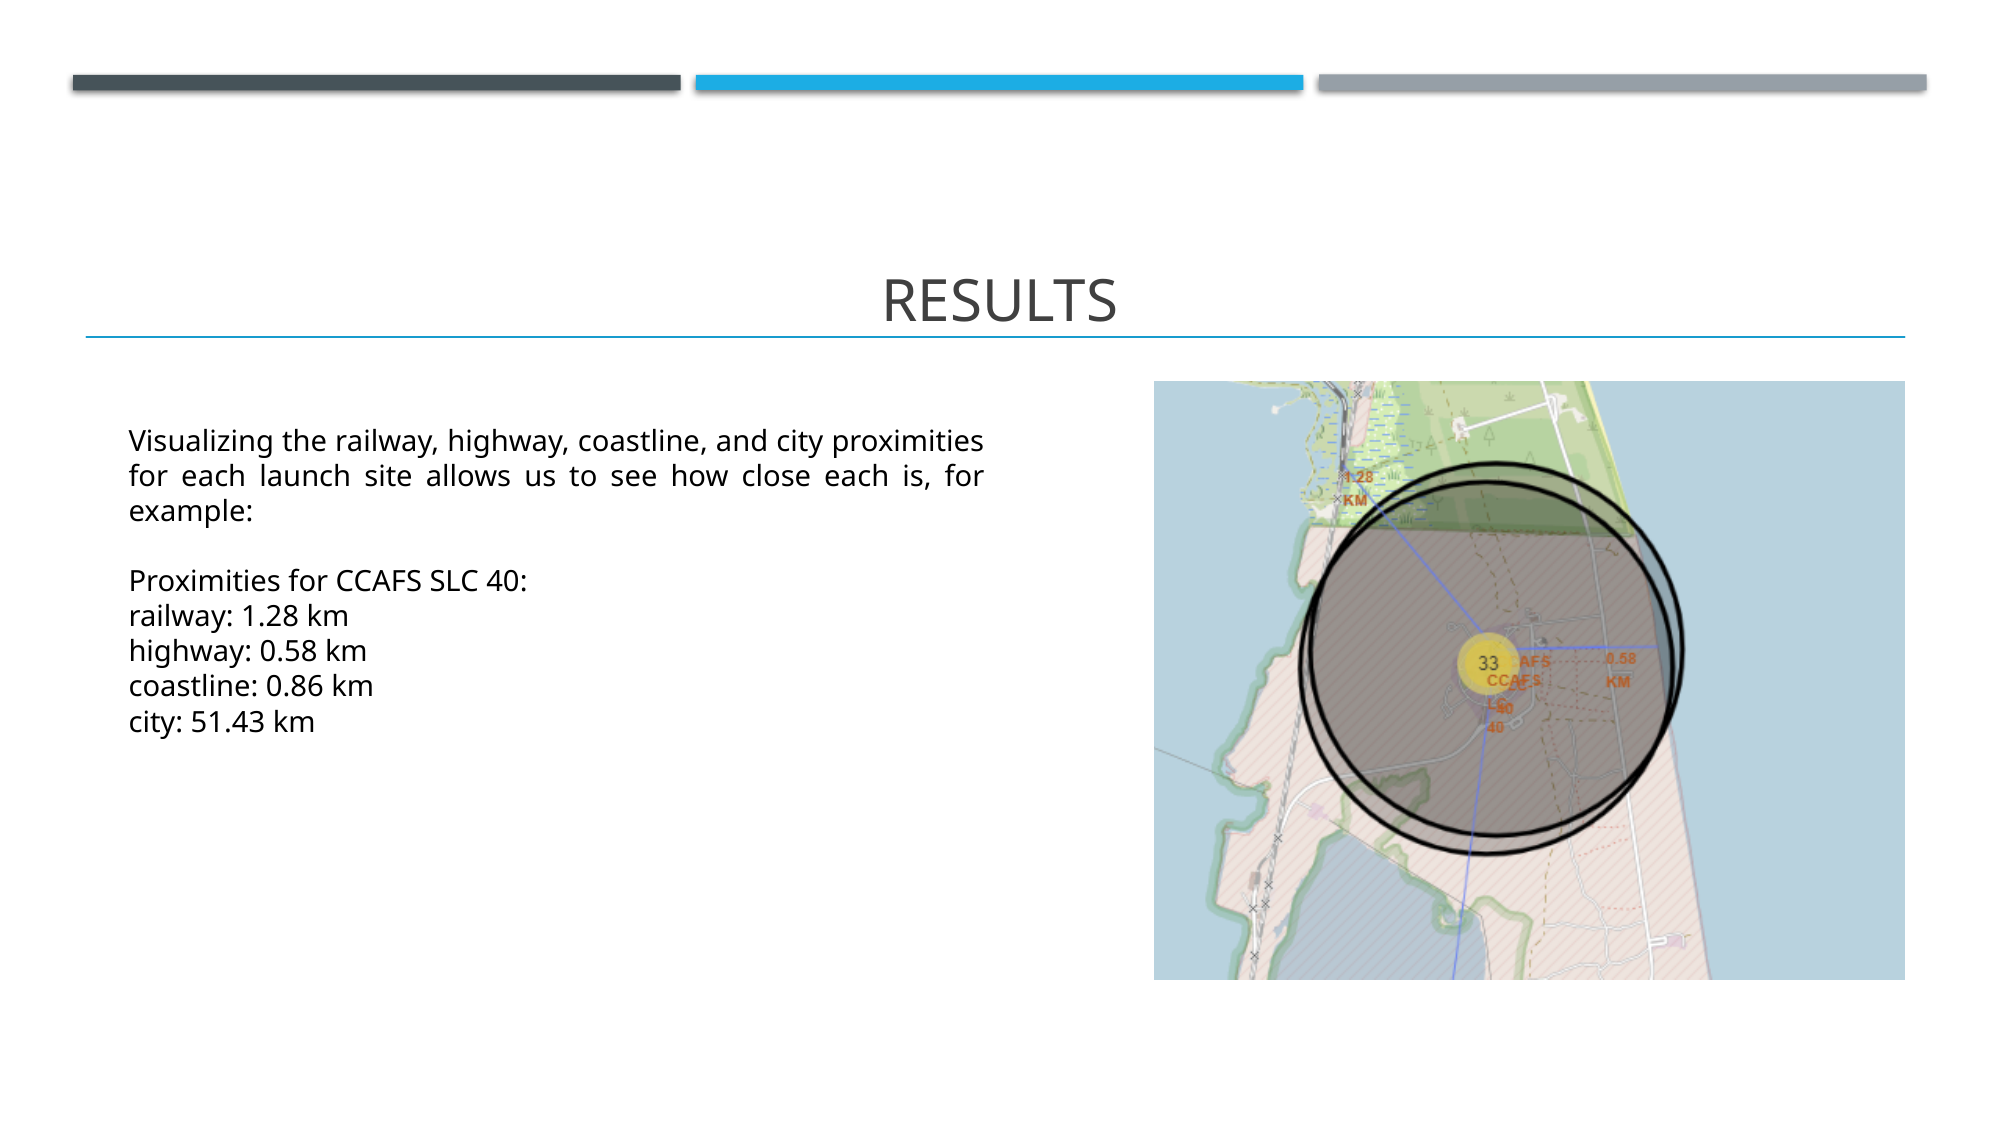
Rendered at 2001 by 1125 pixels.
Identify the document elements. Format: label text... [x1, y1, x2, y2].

picture [1153, 380, 1906, 981]
title Results [95, 178, 1905, 336]
list Visualizing the railway, highway, coastline, and city proximities for each launch site allows us to see how close each is, for example: Proximities for CCAFS SLC 40: railway: 1.28 km highway: 0.58 km coastline: 0.86 km city: 51.43 km [113, 414, 1000, 980]
